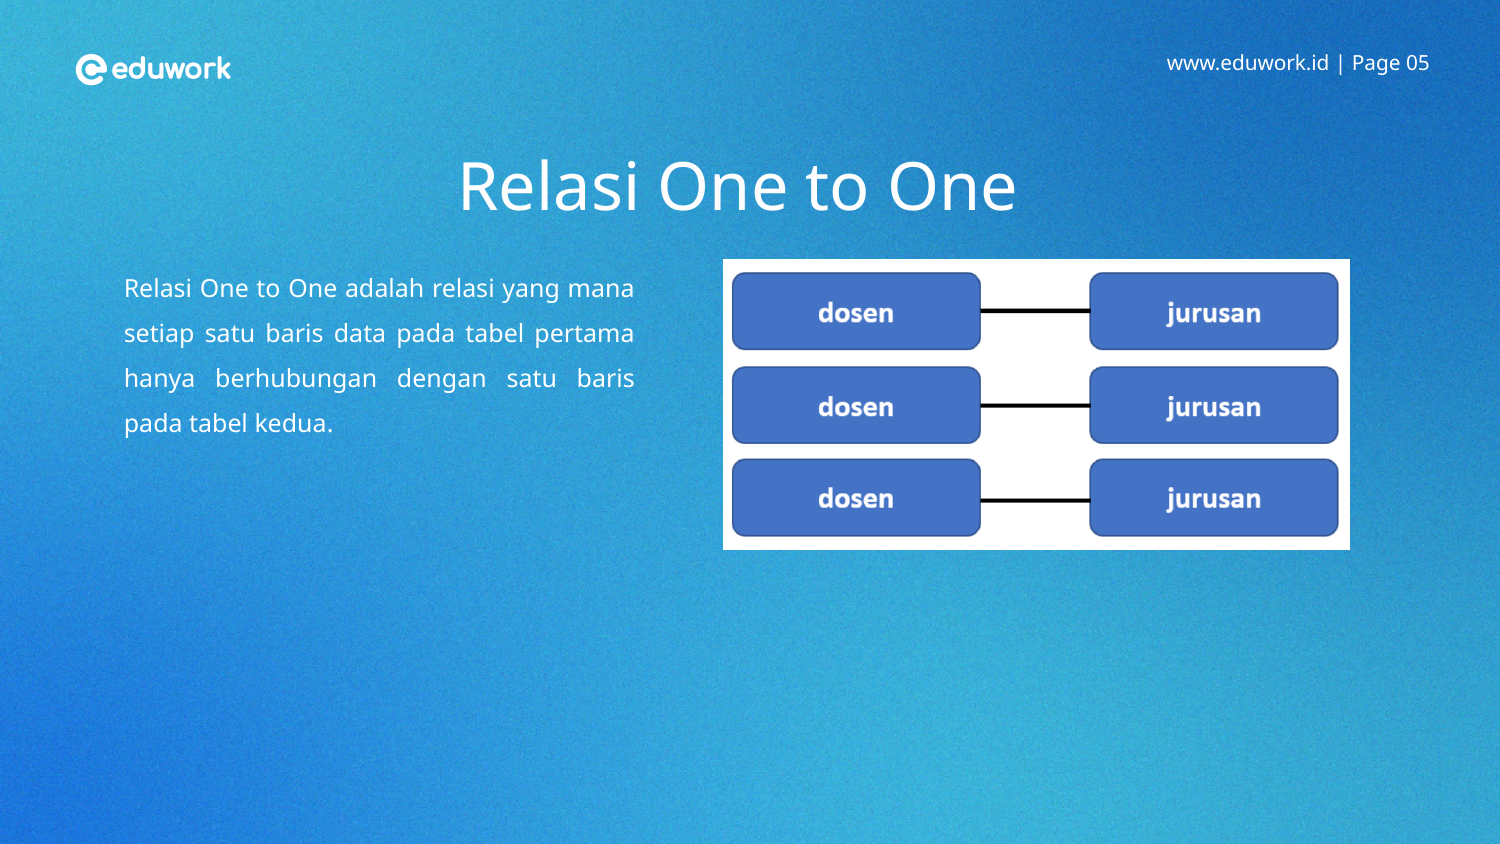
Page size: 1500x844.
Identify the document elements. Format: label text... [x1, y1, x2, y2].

text_box Relasi One to One [148, 88, 1329, 239]
picture [0, 0, 1500, 844]
text_box www.eduwork.id | Page 05 [1134, 37, 1445, 88]
text_box Relasi One to One adalah relasi yang mana setiap satu baris data pada tabel pertama hanya berhubungan dengan satu baris pada tabel kedua. [108, 242, 651, 791]
